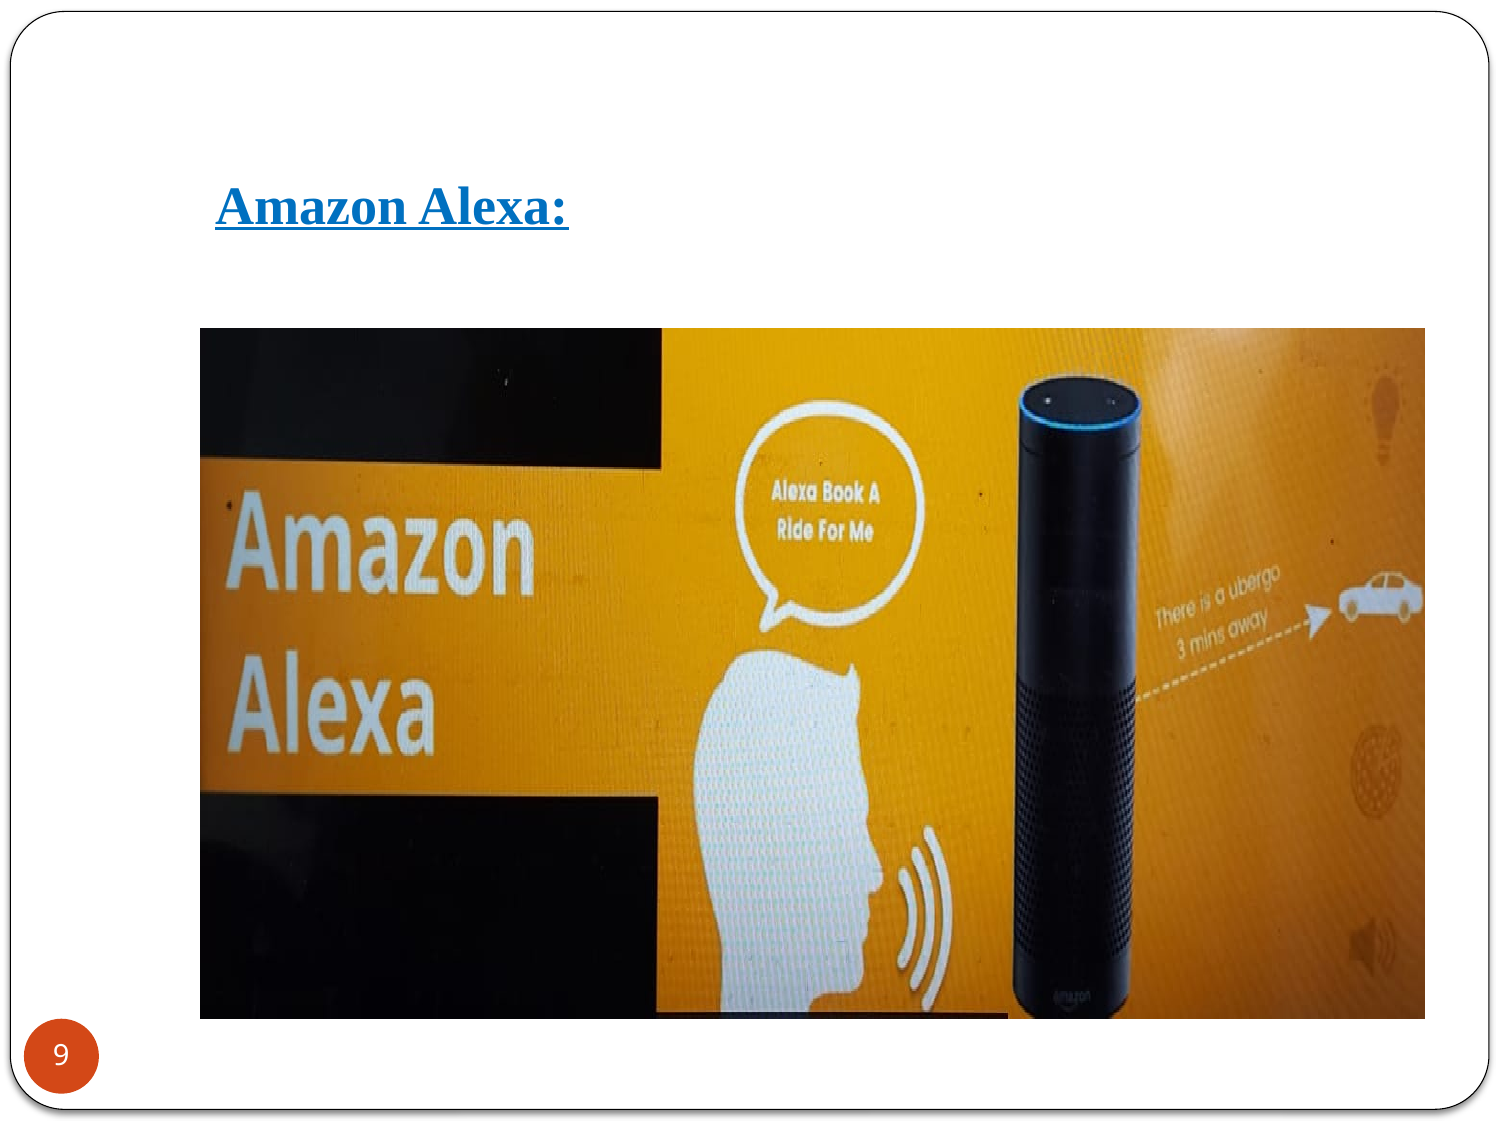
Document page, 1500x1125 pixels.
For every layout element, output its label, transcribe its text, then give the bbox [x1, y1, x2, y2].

list Amazon Alexa: [199, 162, 1476, 988]
picture [199, 327, 1426, 1019]
slide_number 9 [23, 1018, 99, 1094]
